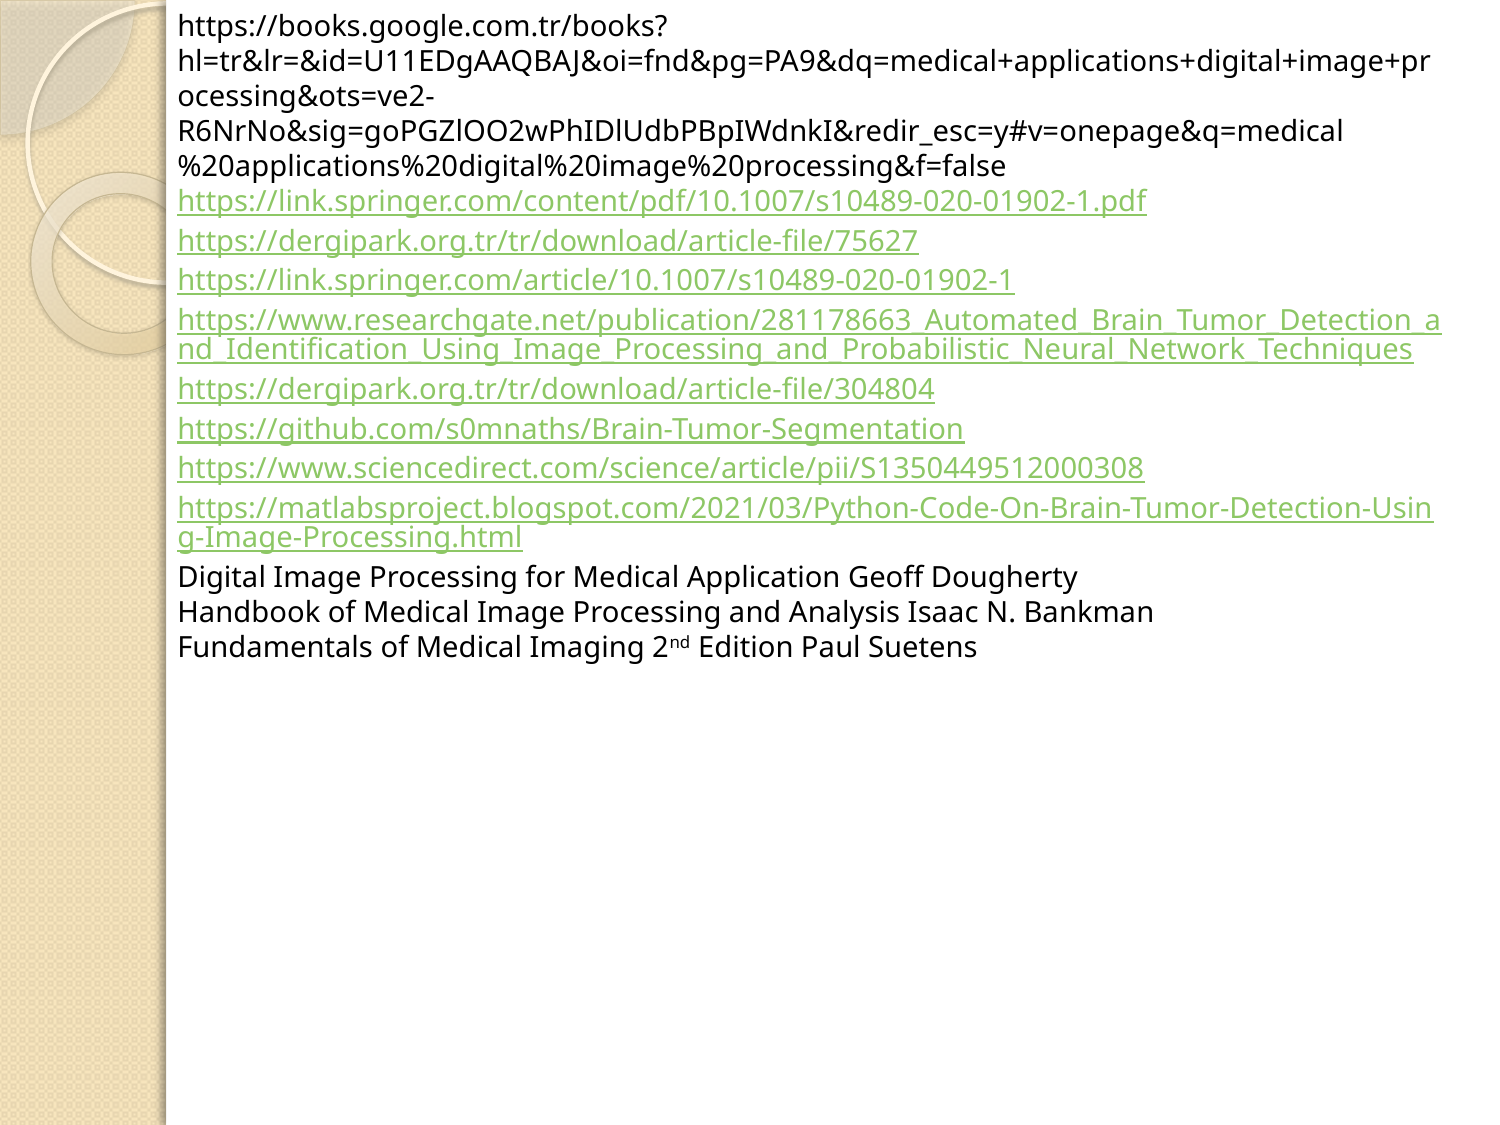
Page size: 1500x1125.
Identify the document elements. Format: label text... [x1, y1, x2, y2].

text_box https://books.google.com.tr/books?hl=tr&lr=&id=U11EDgAAQBAJ&oi=fnd&pg=PA9&dq=medical+applications+digital+image+processing&ots=ve2-R6NrNo&sig=goPGZlOO2wPhIDlUdbPBpIWdnkI&redir_esc=y#v=onepage&q=medical%20applications%20digital%20image%20processing&f=false https://link.springer.com/content/pdf/10.1007/s10489-020-01902-1.pdf https://dergipark.org.tr/tr/download/article-file/75627 https://link.springer.com/article/10.1007/s10489-020-01902-1 https://www.researchgate.net/publication/281178663_Automated_Brain_Tumor_Detection_and_Identification_Using_Image_Processing_and_Probabilistic_Neural_Network_Techniques https://dergipark.org.tr/tr/download/article-file/304804 https://github.com/s0mnaths/Brain-Tumor-Segmentation https://www.sciencedirect.com/science/article/pii/S1350449512000308 https://matlabsproject.blogspot.com/2021/03/Python-Code-On-Brain-Tumor-Detection-Using-Image-Processing.html Digital Image Processing for Medical Application Geoff Dougherty Handbook of Medical Image Processing and Analysis Isaac N. Bankman Fundamentals of Medical Imaging 2nd Edition Paul Suetens [162, 0, 1463, 613]
